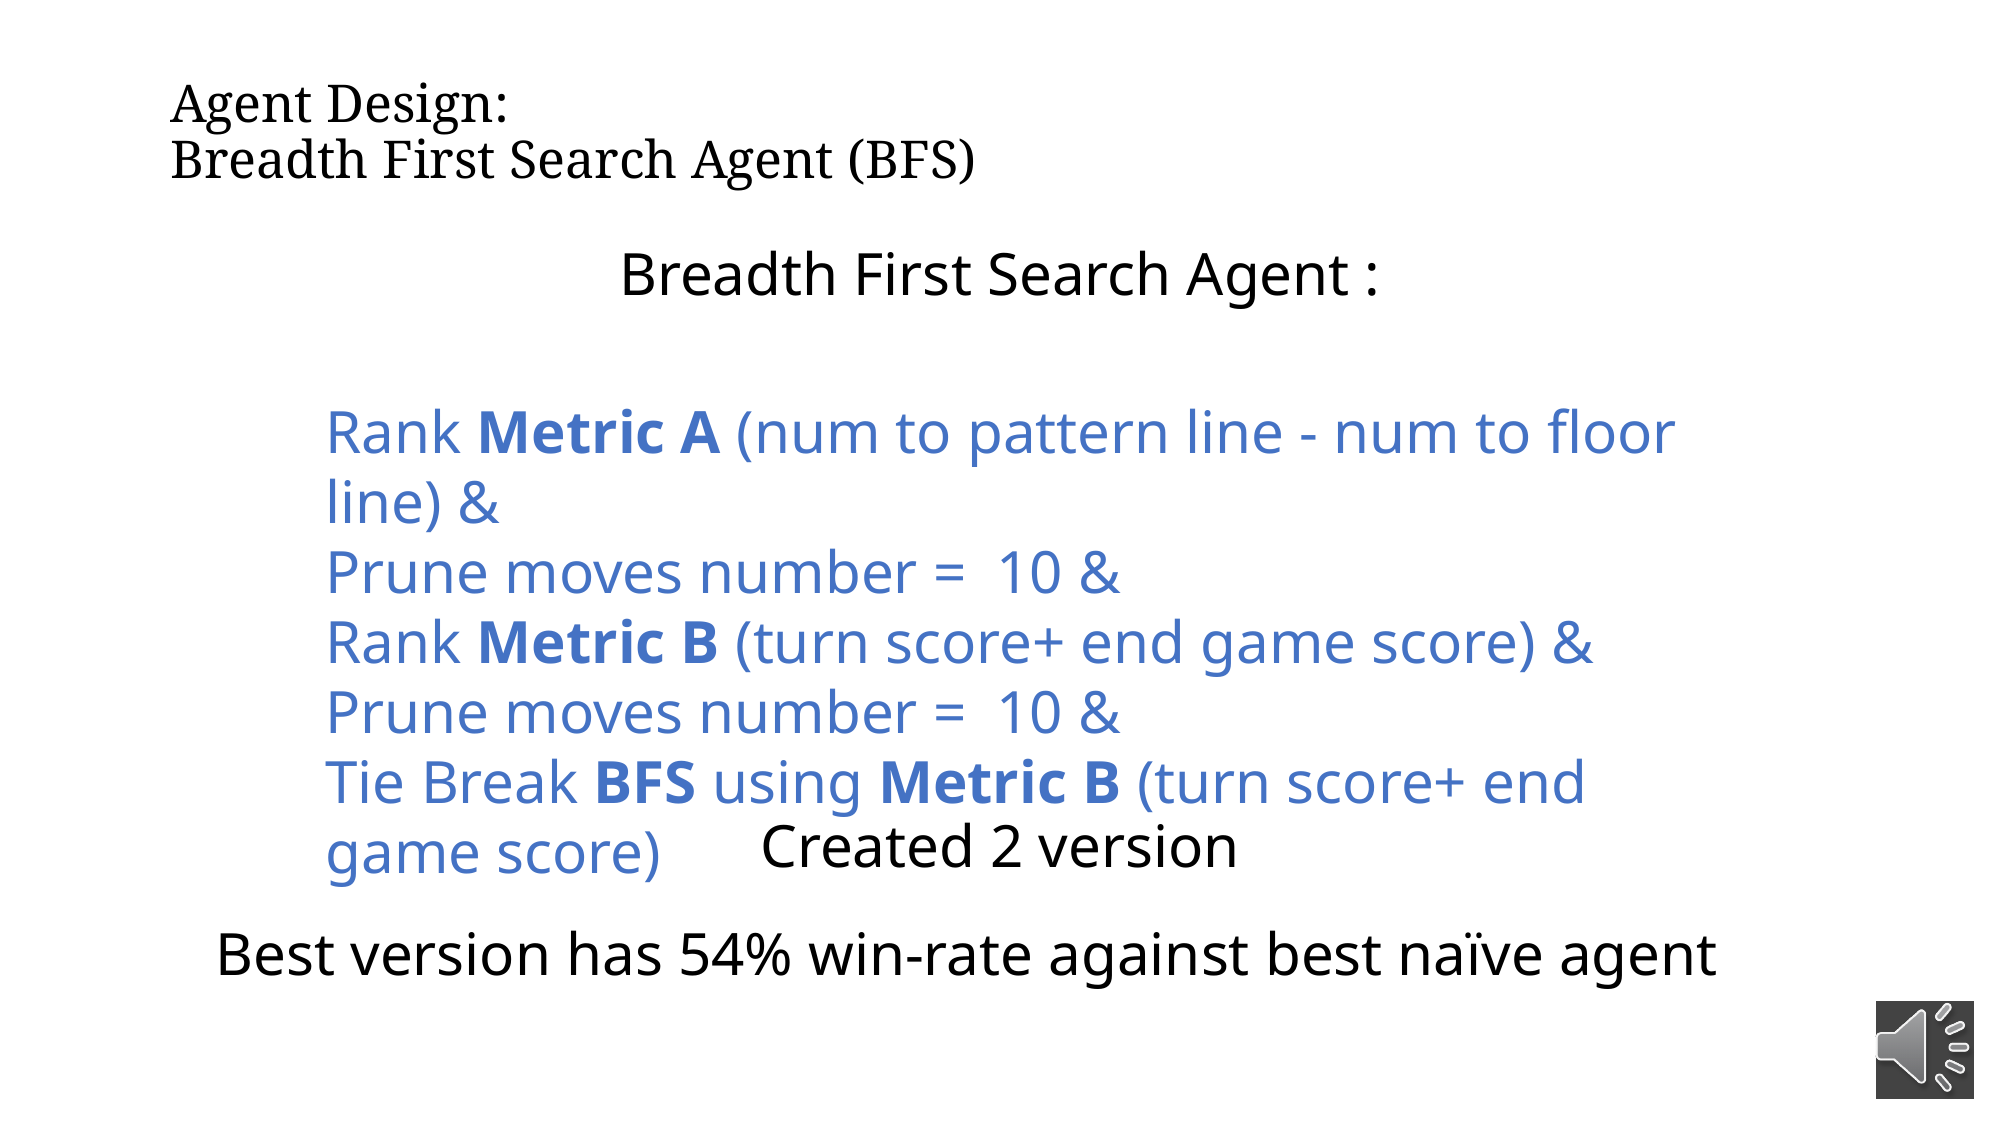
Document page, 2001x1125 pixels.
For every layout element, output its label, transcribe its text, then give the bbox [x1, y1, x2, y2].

text_box Rank Metric A (num to pattern line - num to floor line) & Prune moves number = 10 & Rank Metric B (turn score+ end game score) & Prune moves number = 10 & Tie Break BFS using Metric B (turn score+ end game score) [235, 387, 1764, 938]
title Agent Design: Breadth First Search Agent (BFS) [155, 73, 1845, 194]
text_box Breadth First Search Agent : [500, 229, 1500, 315]
picture [1874, 999, 1975, 1100]
text_box Created 2 version [745, 801, 1255, 887]
text_box Best version has 54% win-rate against best naïve agent [201, 909, 1733, 995]
